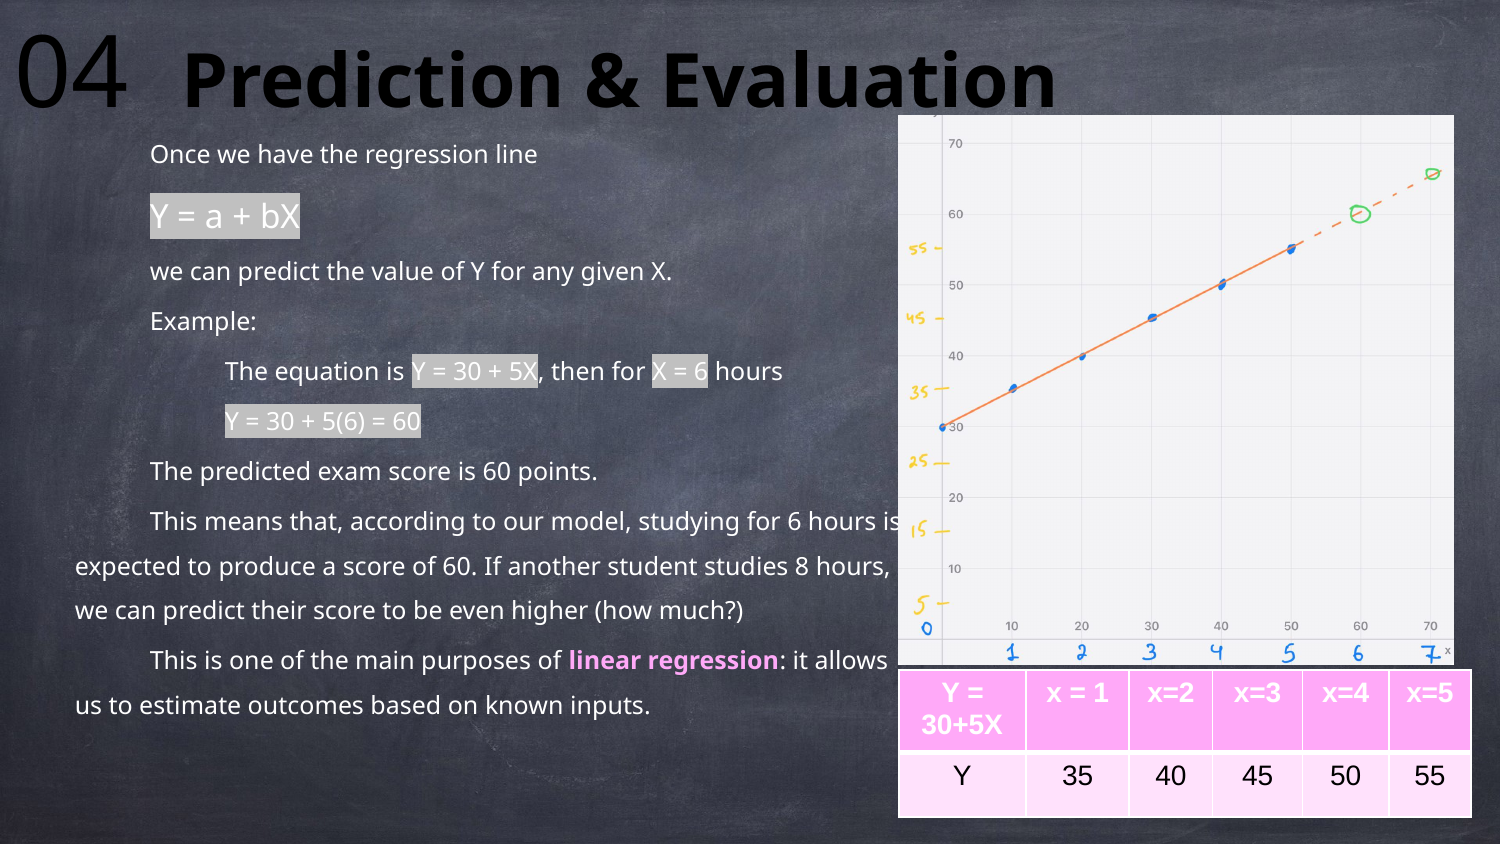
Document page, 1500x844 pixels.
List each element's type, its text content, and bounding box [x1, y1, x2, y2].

table_cell 35 [1027, 755, 1128, 816]
table_header Y = 30+5X [900, 671, 1025, 750]
text_box Once we have the regression line Y = a + bX we can predict the value of Y for any given X. Example: The equation is Y = 30 + 5X, then for X = 6 hours Y = 30 + 5(6) = 60 The predicted exam score is 60 points. This means that, according to our model, studying for 6 hours is expected to produce a score of 60. If another student studies 8 hours, we can predict their score to be even higher (how much?) This is one of the main purposes of linear regression: it allows us to estimate outcomes based on known inputs. [59, 116, 921, 815]
table_cell 45 [1213, 755, 1302, 816]
table_header x=4 [1303, 671, 1388, 750]
table_cell 40 [1130, 755, 1212, 816]
text_box 04 Prediction & Evaluation [0, 0, 1002, 134]
table_header x=5 [1390, 671, 1470, 750]
table_cell 55 [1390, 755, 1470, 816]
table_cell Y [900, 755, 1025, 816]
table_header x=2 [1130, 671, 1212, 750]
table_header x=3 [1213, 671, 1302, 750]
table_cell 50 [1303, 755, 1388, 816]
picture [0, 0, 1500, 844]
table_header x = 1 [1027, 671, 1128, 750]
